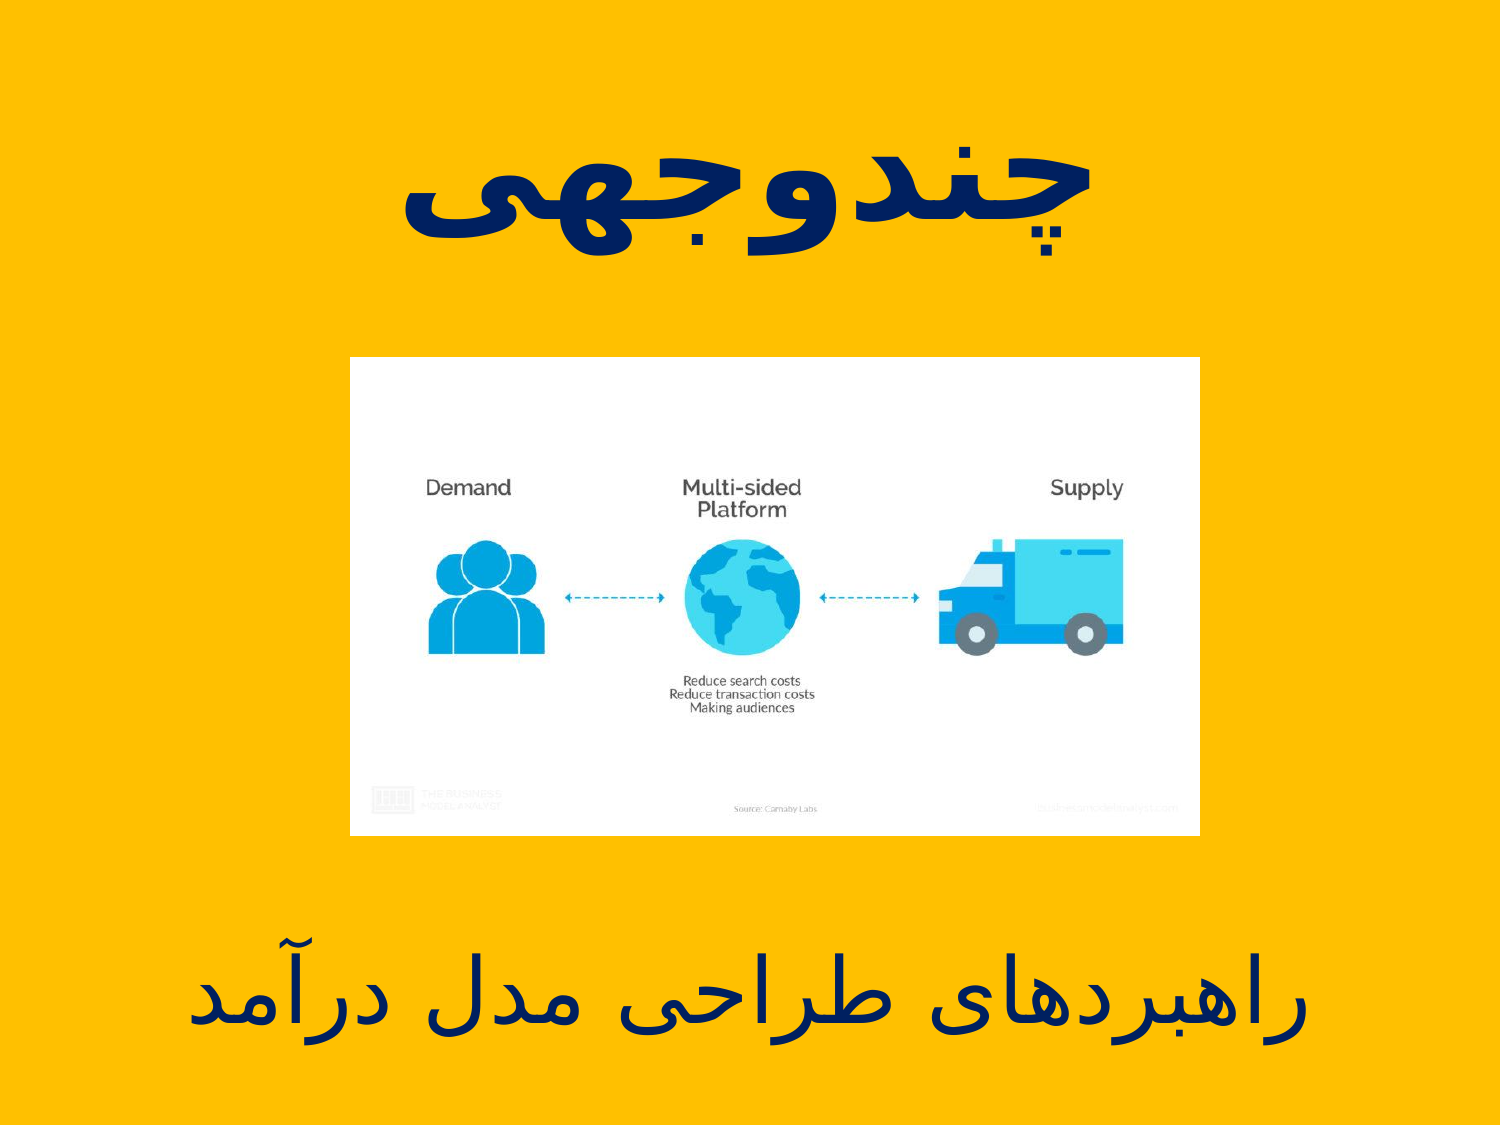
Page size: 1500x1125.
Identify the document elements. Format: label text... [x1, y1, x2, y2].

text_box راهبردهای طراحی مدل درآمد [0, 924, 1500, 1050]
picture [349, 357, 1200, 836]
text_box چندوجهی [0, 62, 1500, 258]
